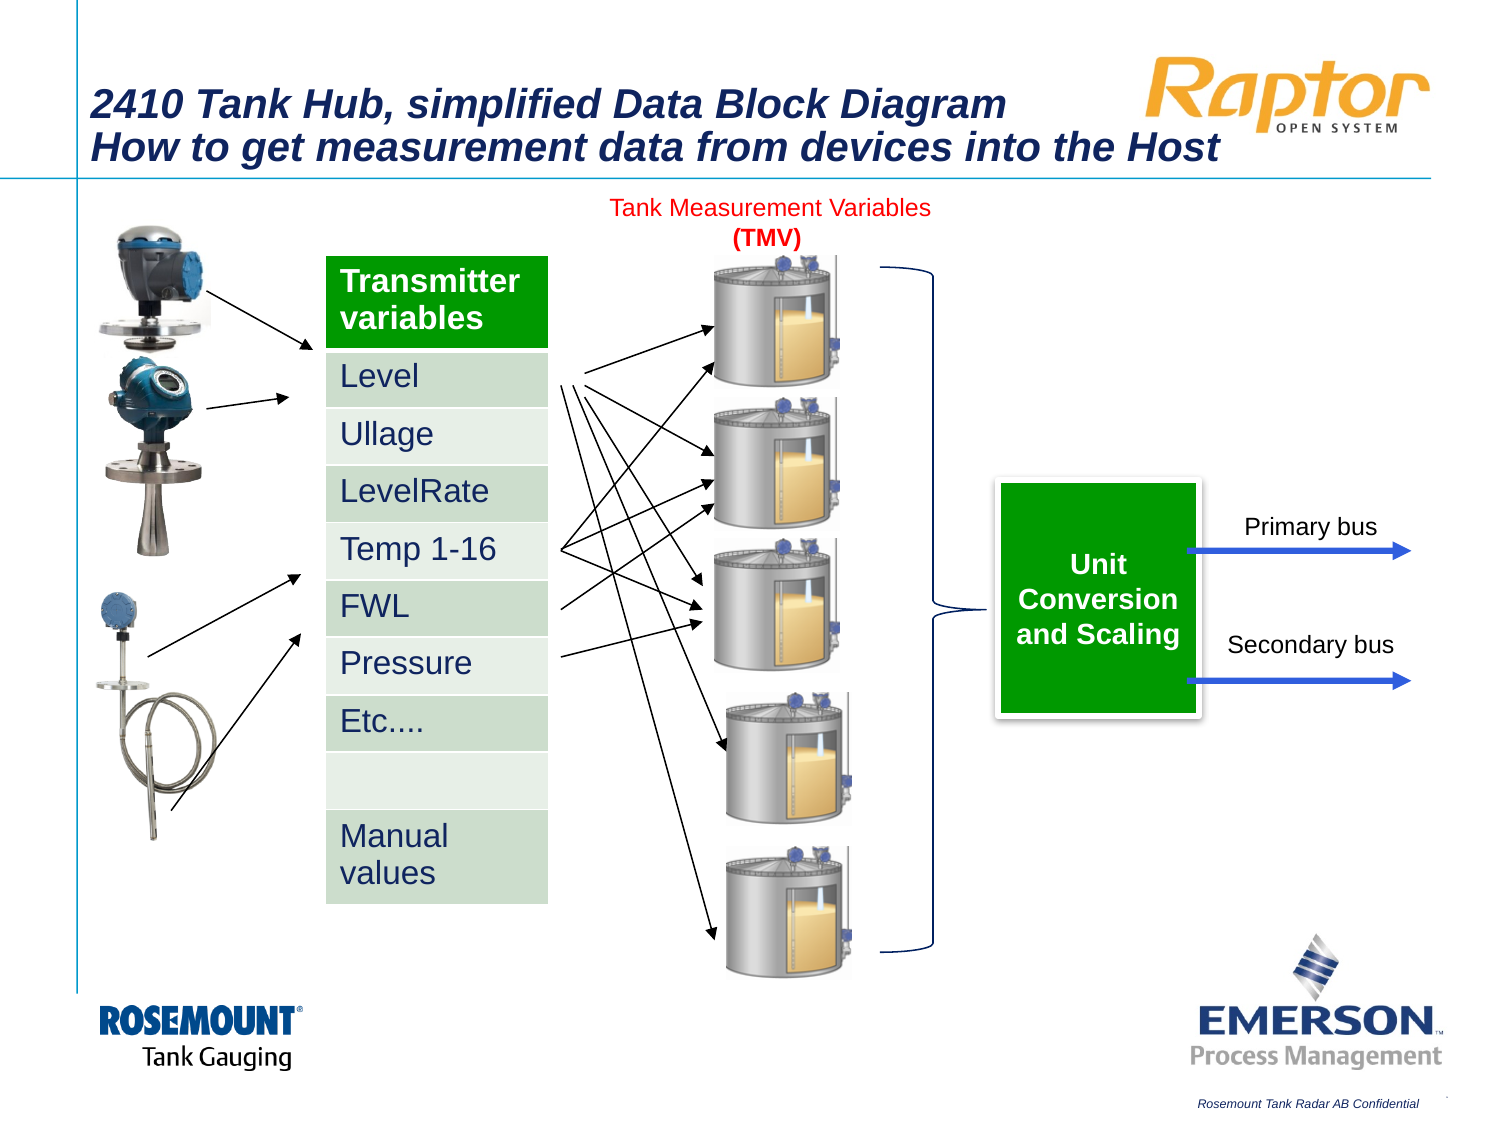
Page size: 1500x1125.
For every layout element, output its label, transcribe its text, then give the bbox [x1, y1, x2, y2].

text_box [560, 479, 709, 550]
text_box [879, 267, 987, 953]
picture [88, 219, 211, 563]
picture [726, 845, 852, 981]
table_cell Level [326, 353, 548, 407]
table_cell Ullage [326, 409, 548, 464]
text_box Primary bus [1210, 503, 1412, 549]
text_box Tank Measurement Variables (TMV) [572, 184, 969, 260]
slide_number 24 [1412, 1095, 1449, 1109]
table_cell Pressure [326, 638, 548, 694]
text_box [225, 633, 302, 738]
text_box [584, 324, 709, 374]
picture [714, 538, 840, 674]
picture [714, 255, 840, 391]
text_box [1186, 674, 1412, 687]
text_box Unit Conversion and Scaling [995, 477, 1202, 719]
text_box [212, 392, 290, 409]
table_cell Etc.... [326, 696, 548, 751]
text_box [216, 296, 313, 350]
text_box [615, 573, 703, 611]
table_header Transmitter variables [326, 256, 548, 348]
picture [1173, 905, 1461, 1098]
text_box [662, 364, 709, 427]
table_cell LevelRate [326, 466, 548, 522]
table_cell Manual values [326, 810, 548, 904]
picture [1139, 54, 1436, 135]
text_box [670, 535, 703, 587]
text_box Secondary bus [1210, 621, 1412, 667]
picture [100, 1005, 303, 1071]
text_box [631, 640, 718, 941]
picture [88, 585, 221, 841]
text_box [225, 574, 302, 616]
text_box [560, 618, 703, 658]
text_box [584, 385, 709, 457]
title 2410 Tank Hub, simplified Data Block Diagram How to get measurement data from devices into the Host [76, 77, 1417, 198]
text_box [560, 504, 709, 610]
table_cell Temp 1-16 [326, 523, 548, 579]
table_cell FWL [326, 581, 548, 636]
table_cell [326, 753, 548, 809]
picture [726, 692, 852, 828]
picture [714, 396, 840, 532]
text_box [1186, 549, 1412, 558]
